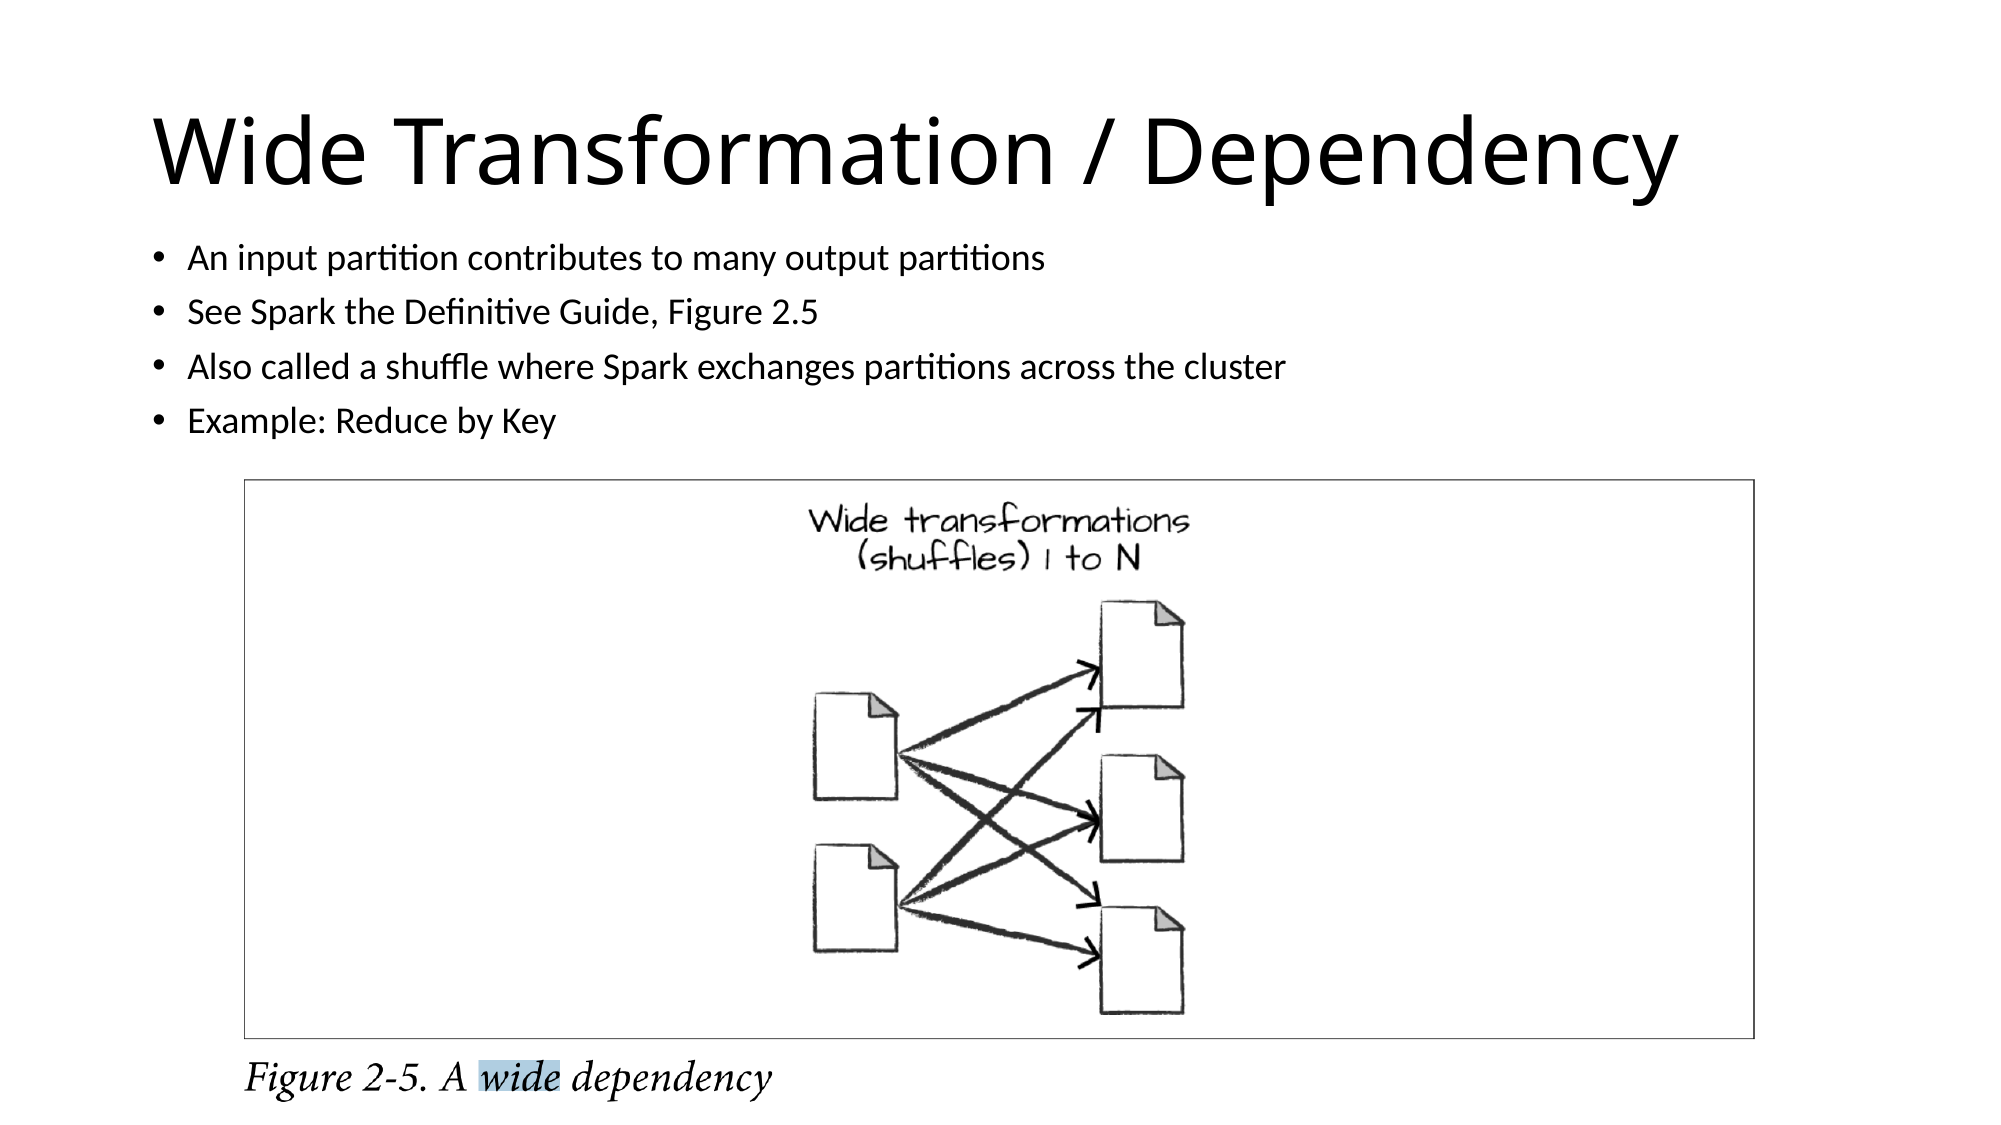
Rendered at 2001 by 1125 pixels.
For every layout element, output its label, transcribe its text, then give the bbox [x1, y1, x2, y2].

picture [233, 469, 1767, 1112]
title Wide Transformation / Dependency [137, 59, 1863, 230]
list An input partition contributes to many output partitions See Spark the Definitive Guide, Figure 2.5 Also called a shuffle where Spark exchanges partitions across the cluster Example: Reduce by Key [137, 230, 1863, 452]
